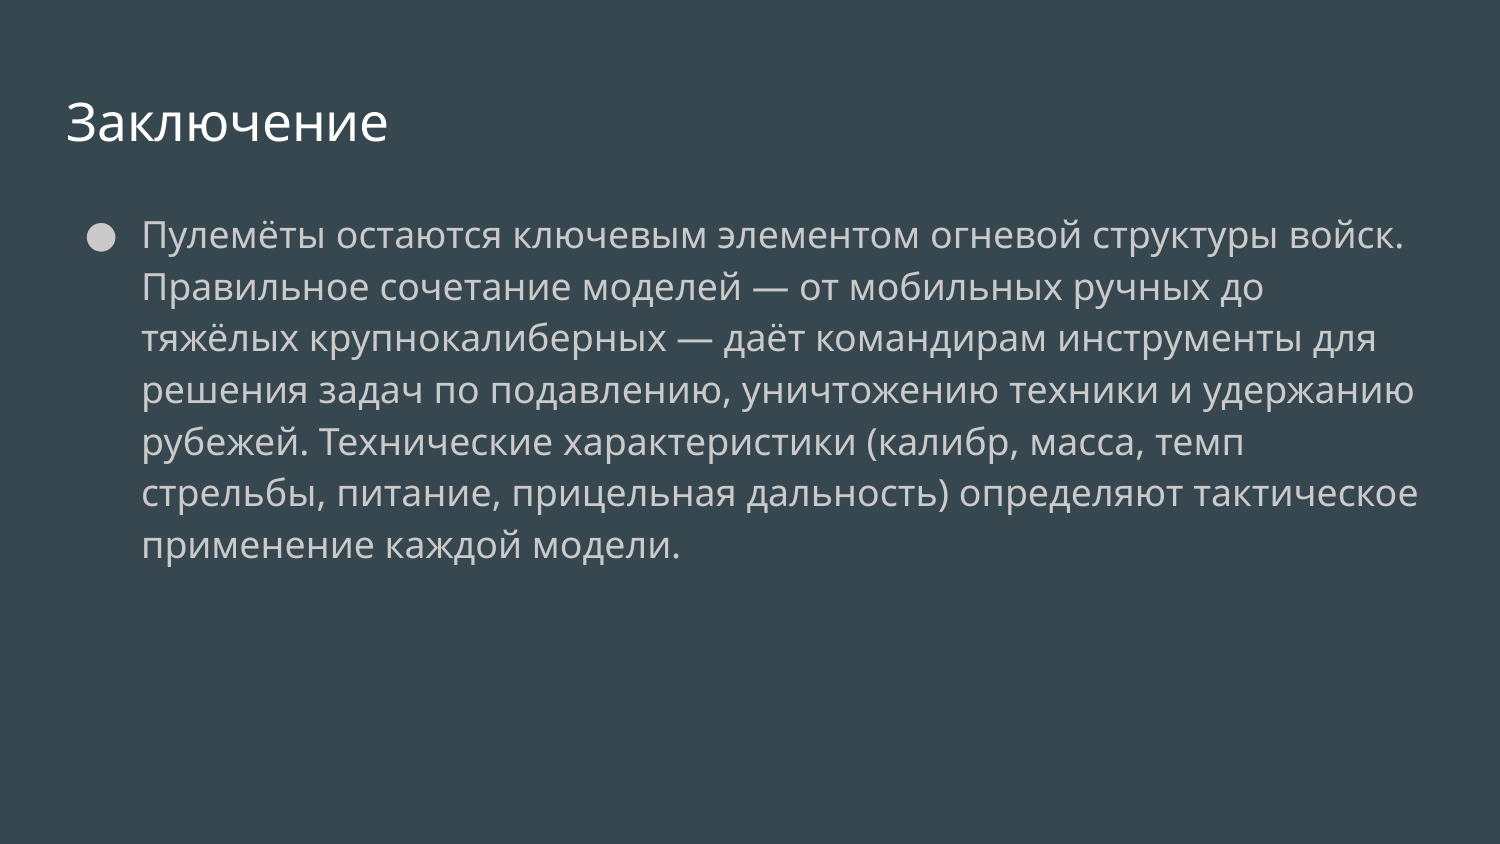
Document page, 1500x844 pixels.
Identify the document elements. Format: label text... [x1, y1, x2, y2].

title Заключение [51, 72, 1449, 167]
list Пулемёты остаются ключевым элементом огневой структуры войск. Правильное сочетание моделей — от мобильных ручных до тяжёлых крупнокалиберных — даёт командирам инструменты для решения задач по подавлению, уничтожению техники и удержанию рубежей. Технические характеристики (калибр, масса, темп стрельбы, питание, прицельная дальность) определяют тактическое применение каждой модели. [51, 189, 1449, 750]
